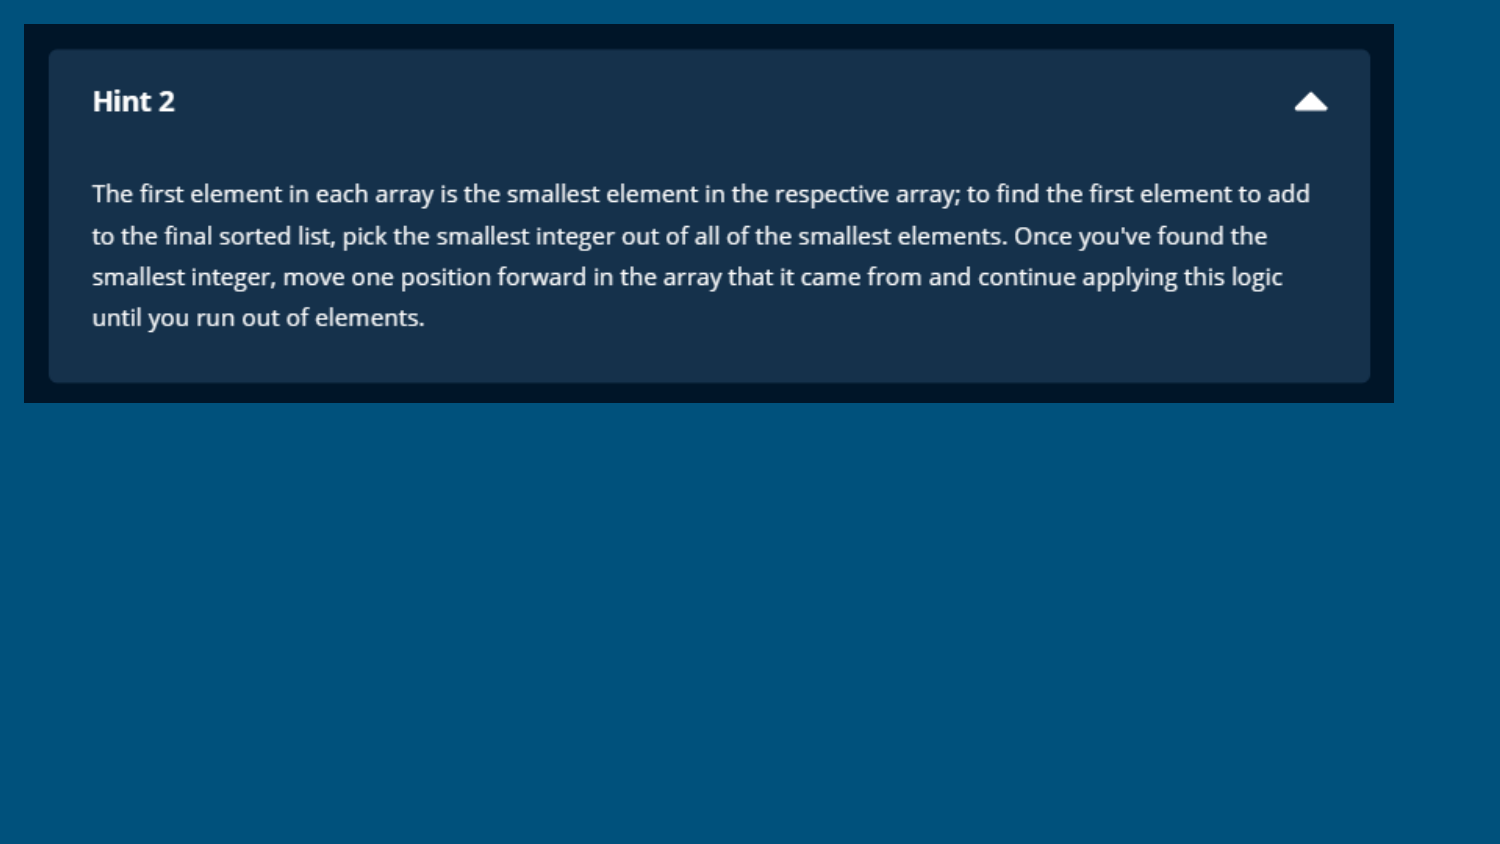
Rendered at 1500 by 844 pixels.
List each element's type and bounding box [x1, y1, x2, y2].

picture [25, 25, 1393, 402]
